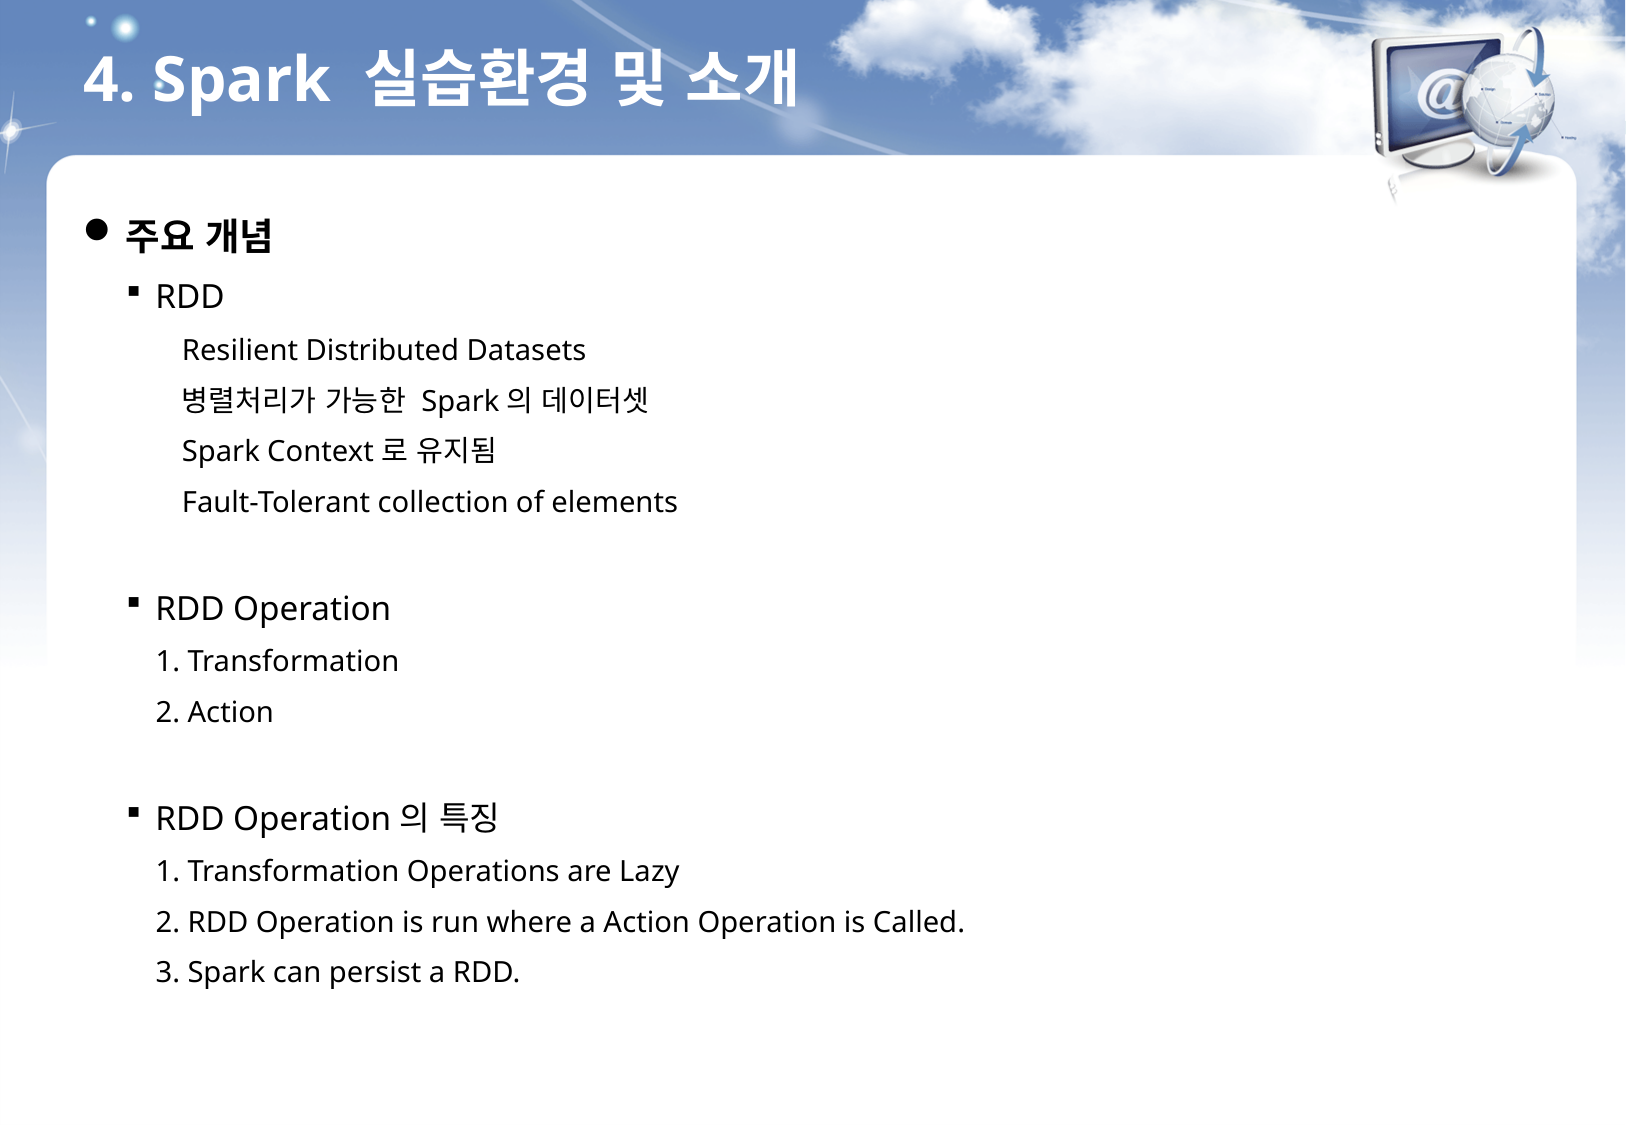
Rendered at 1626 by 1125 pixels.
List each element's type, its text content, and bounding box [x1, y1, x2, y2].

title 4. Spark 실습환경 및 소개 [68, 31, 1464, 138]
text_box 주요 개념 RDD Resilient Distributed Datasets 병렬처리가 가능한 Spark의 데이터셋 Spark Context로 유지됨 Fault-Tolerant collection of elements RDD Operation 1. Transformation 2. Action RDD Operation의 특징 1. Transformation Operations are Lazy 2. RDD Operation is run where a Action Operation is Called. 3. Spark can persist a RDD. [68, 196, 1557, 996]
picture [0, 0, 1626, 1125]
